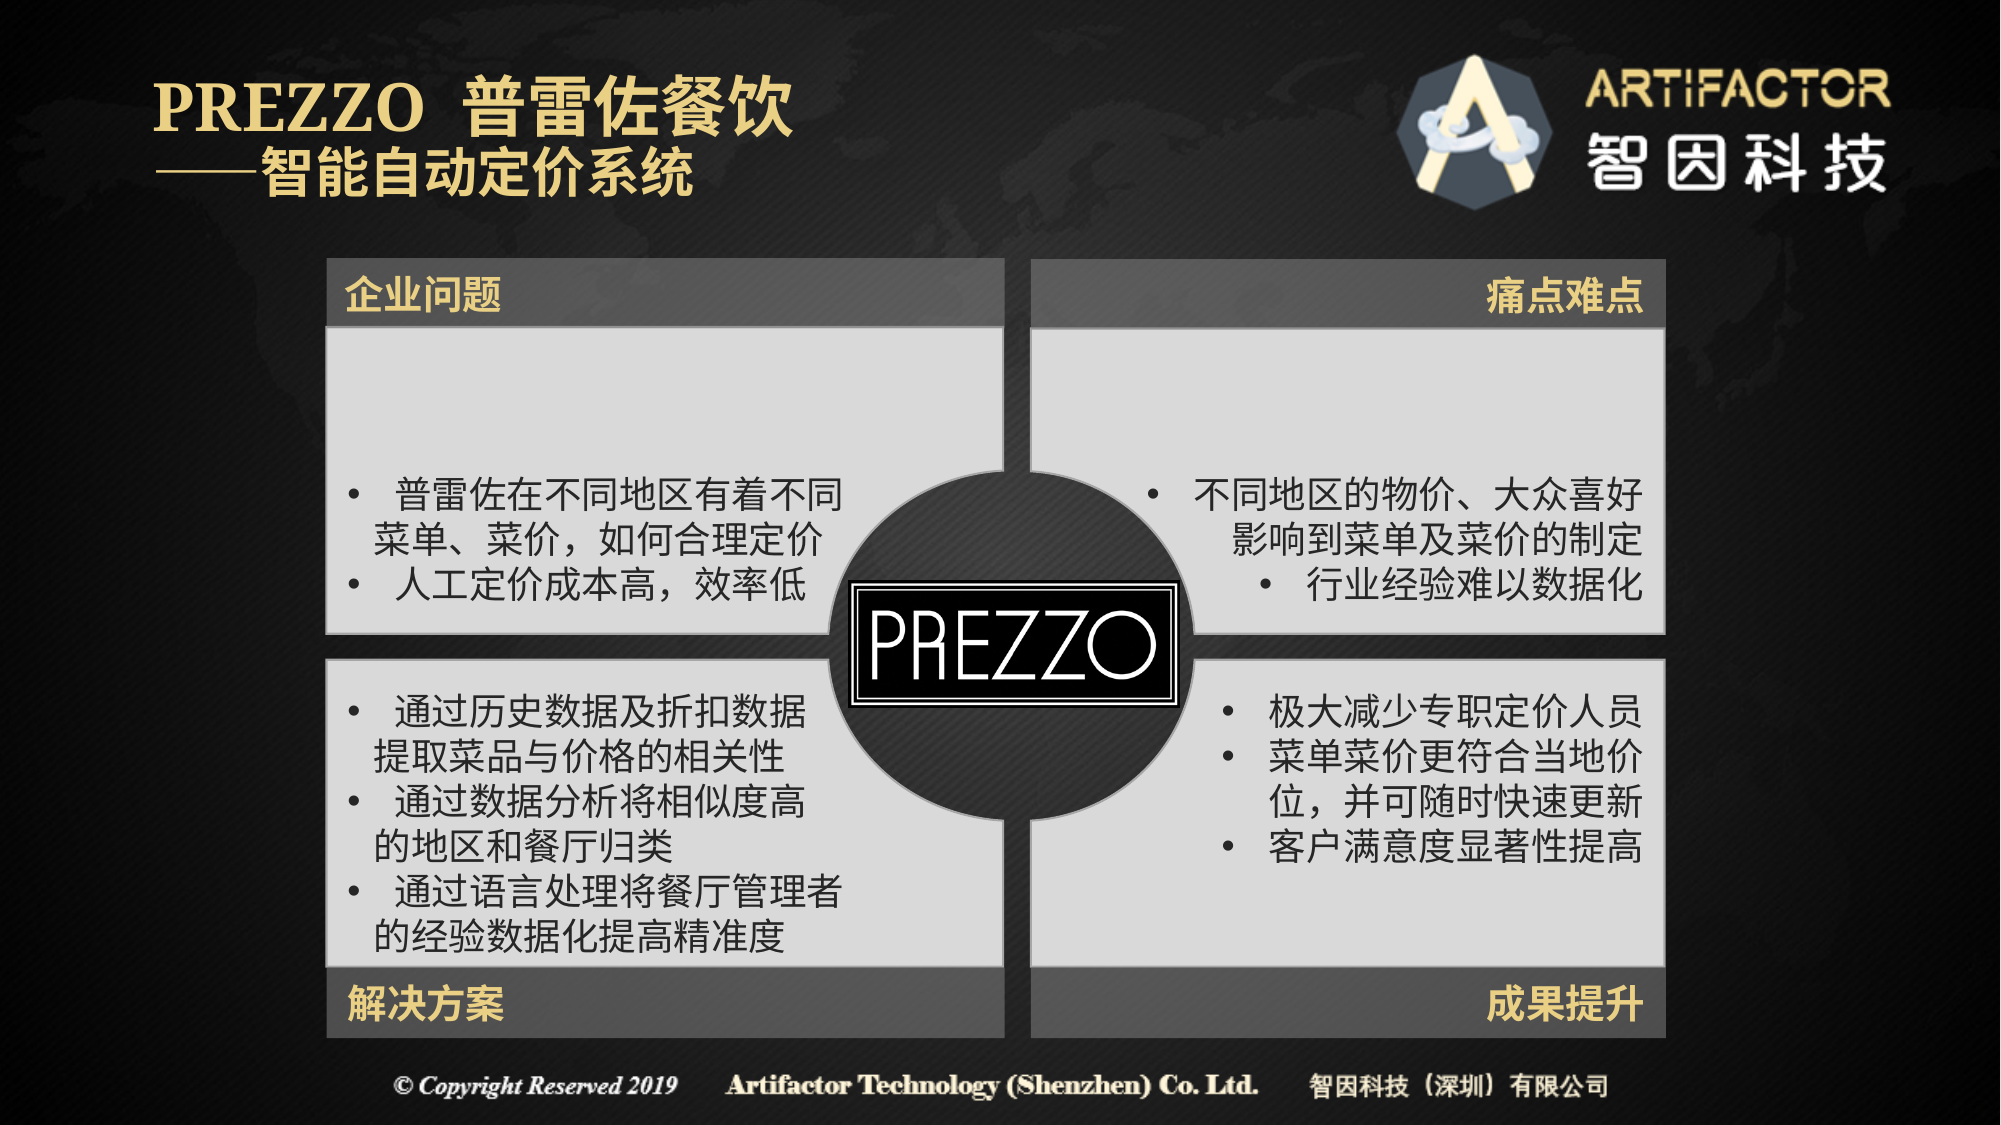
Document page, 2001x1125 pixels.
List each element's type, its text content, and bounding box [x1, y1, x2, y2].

text_box 通过历史数据及折扣数据 提取菜品与价格的相关性 通过数据分析将相似度高 的地区和餐厅归类 通过语言处理将餐厅管理者 的经验数据化提高精准度 [326, 659, 1004, 967]
title PREZZO 普雷佐餐饮 ——智能自动定价系统 [137, 42, 1863, 236]
text_box 不同地区的物价、大众喜好 影响到菜单及菜价的制定 行业经验难以数据化 [1030, 330, 1665, 634]
text_box 成果提升 [1030, 967, 1666, 1039]
text_box 痛点难点 [1030, 259, 1666, 330]
picture [0, 0, 2001, 1125]
text_box 企业问题 [326, 258, 1005, 329]
text_box 普雷佐在不同地区有着不同 菜单、菜价，如何合理定价 人工定价成本高，效率低 [326, 329, 1004, 634]
text_box 解决方案 [326, 967, 1005, 1039]
text_box 极大减少专职定价人员 菜单菜价更符合当地价 位，并可随时快速更新 客户满意度显著性提高 [1030, 659, 1665, 967]
